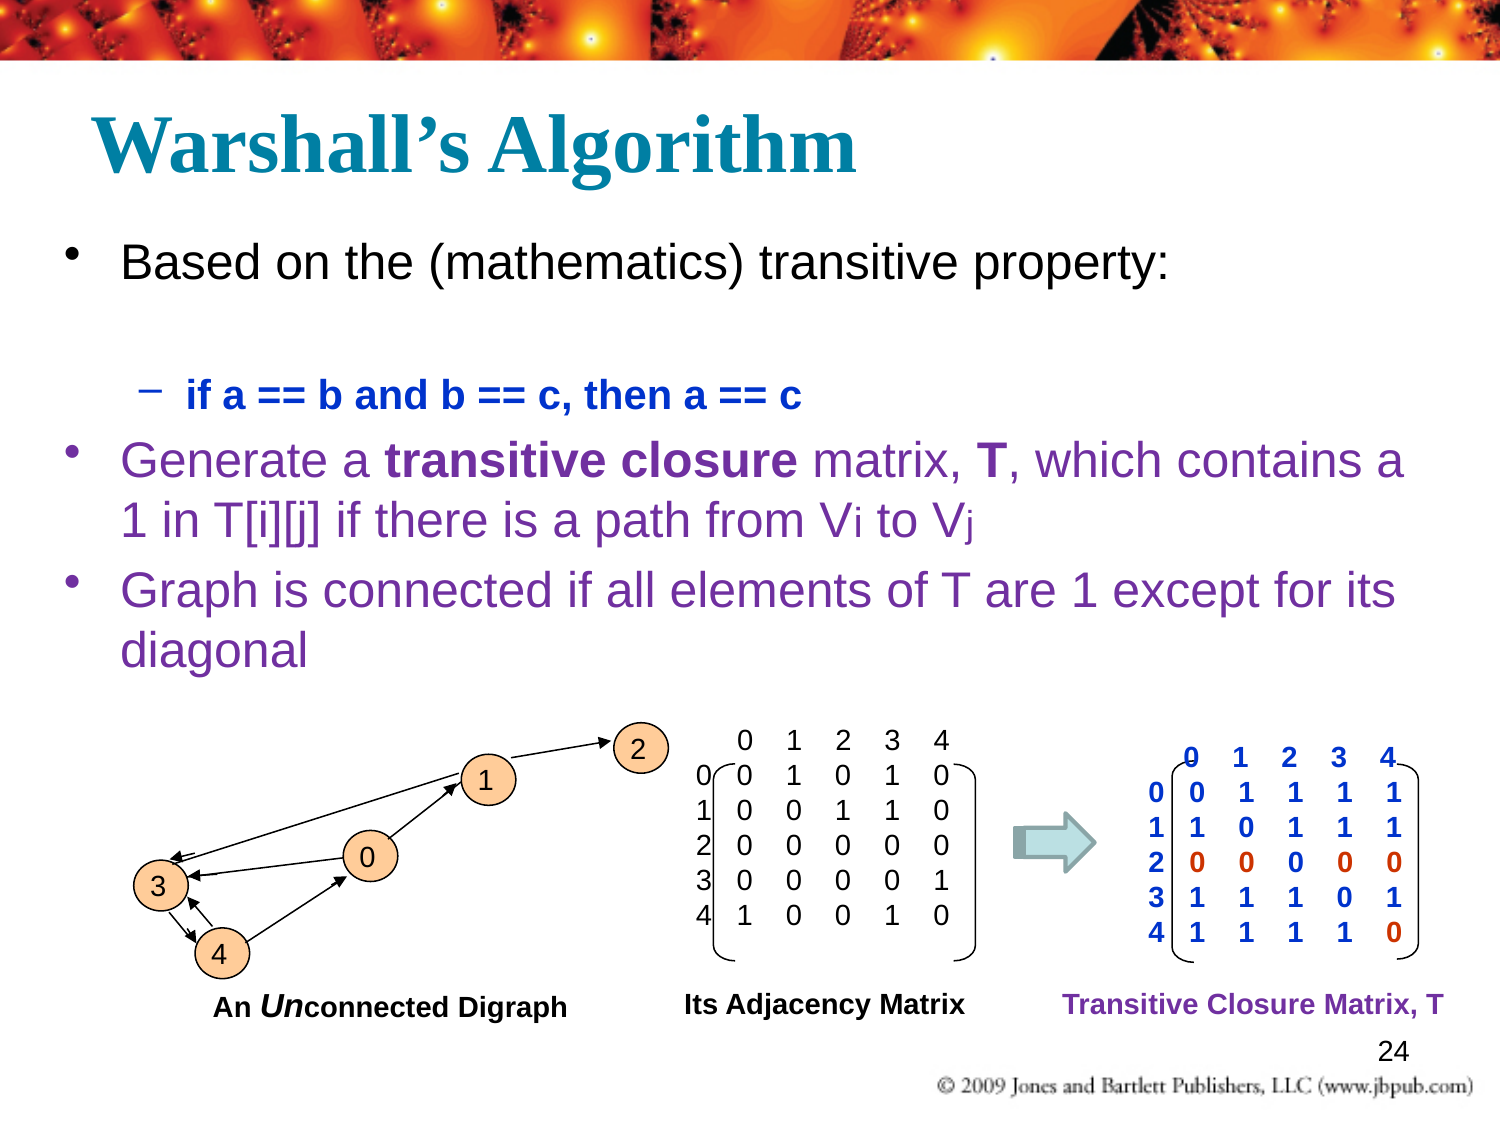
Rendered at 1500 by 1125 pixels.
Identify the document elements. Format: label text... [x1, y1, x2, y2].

slide_number 24 [1074, 1060, 1426, 1103]
title Warshall’s Algorithm [74, 44, 1426, 221]
list Based on the (mathematics) transitive property: if a == b and b == c, then a == c Generate a transitive closure matrix, T, which contains a 1 in T[i][j] if there is a path from Vi to Vj Graph is connected if all elements of T are 1 except for its diagonal [48, 221, 1462, 647]
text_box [128, 699, 1500, 1052]
picture [0, 0, 1500, 1125]
